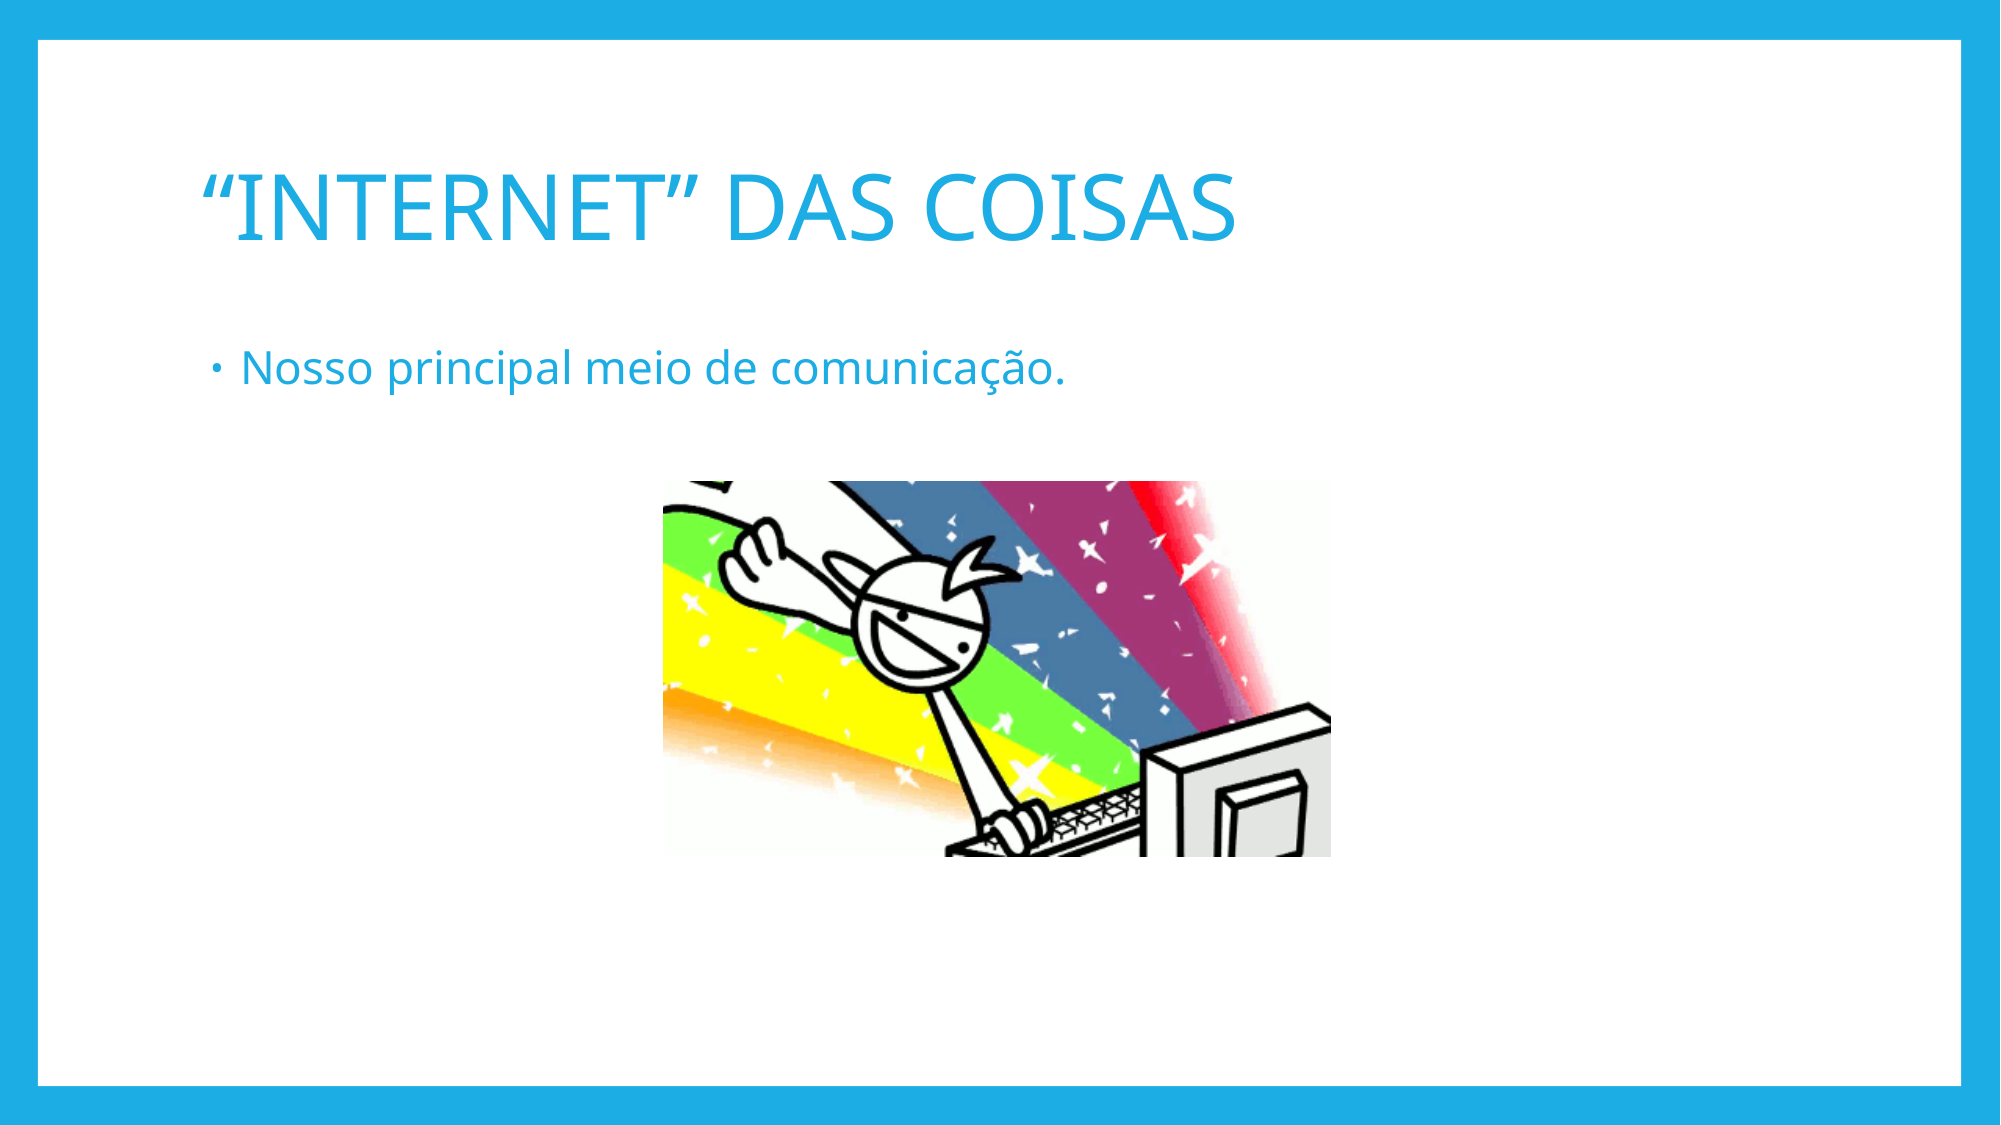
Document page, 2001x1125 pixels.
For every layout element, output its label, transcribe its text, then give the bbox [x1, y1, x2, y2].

picture [663, 480, 1332, 857]
list Nosso principal meio de comunicação. [187, 337, 1808, 1000]
title “INTERNET” DAS COISAS [187, 99, 1808, 323]
